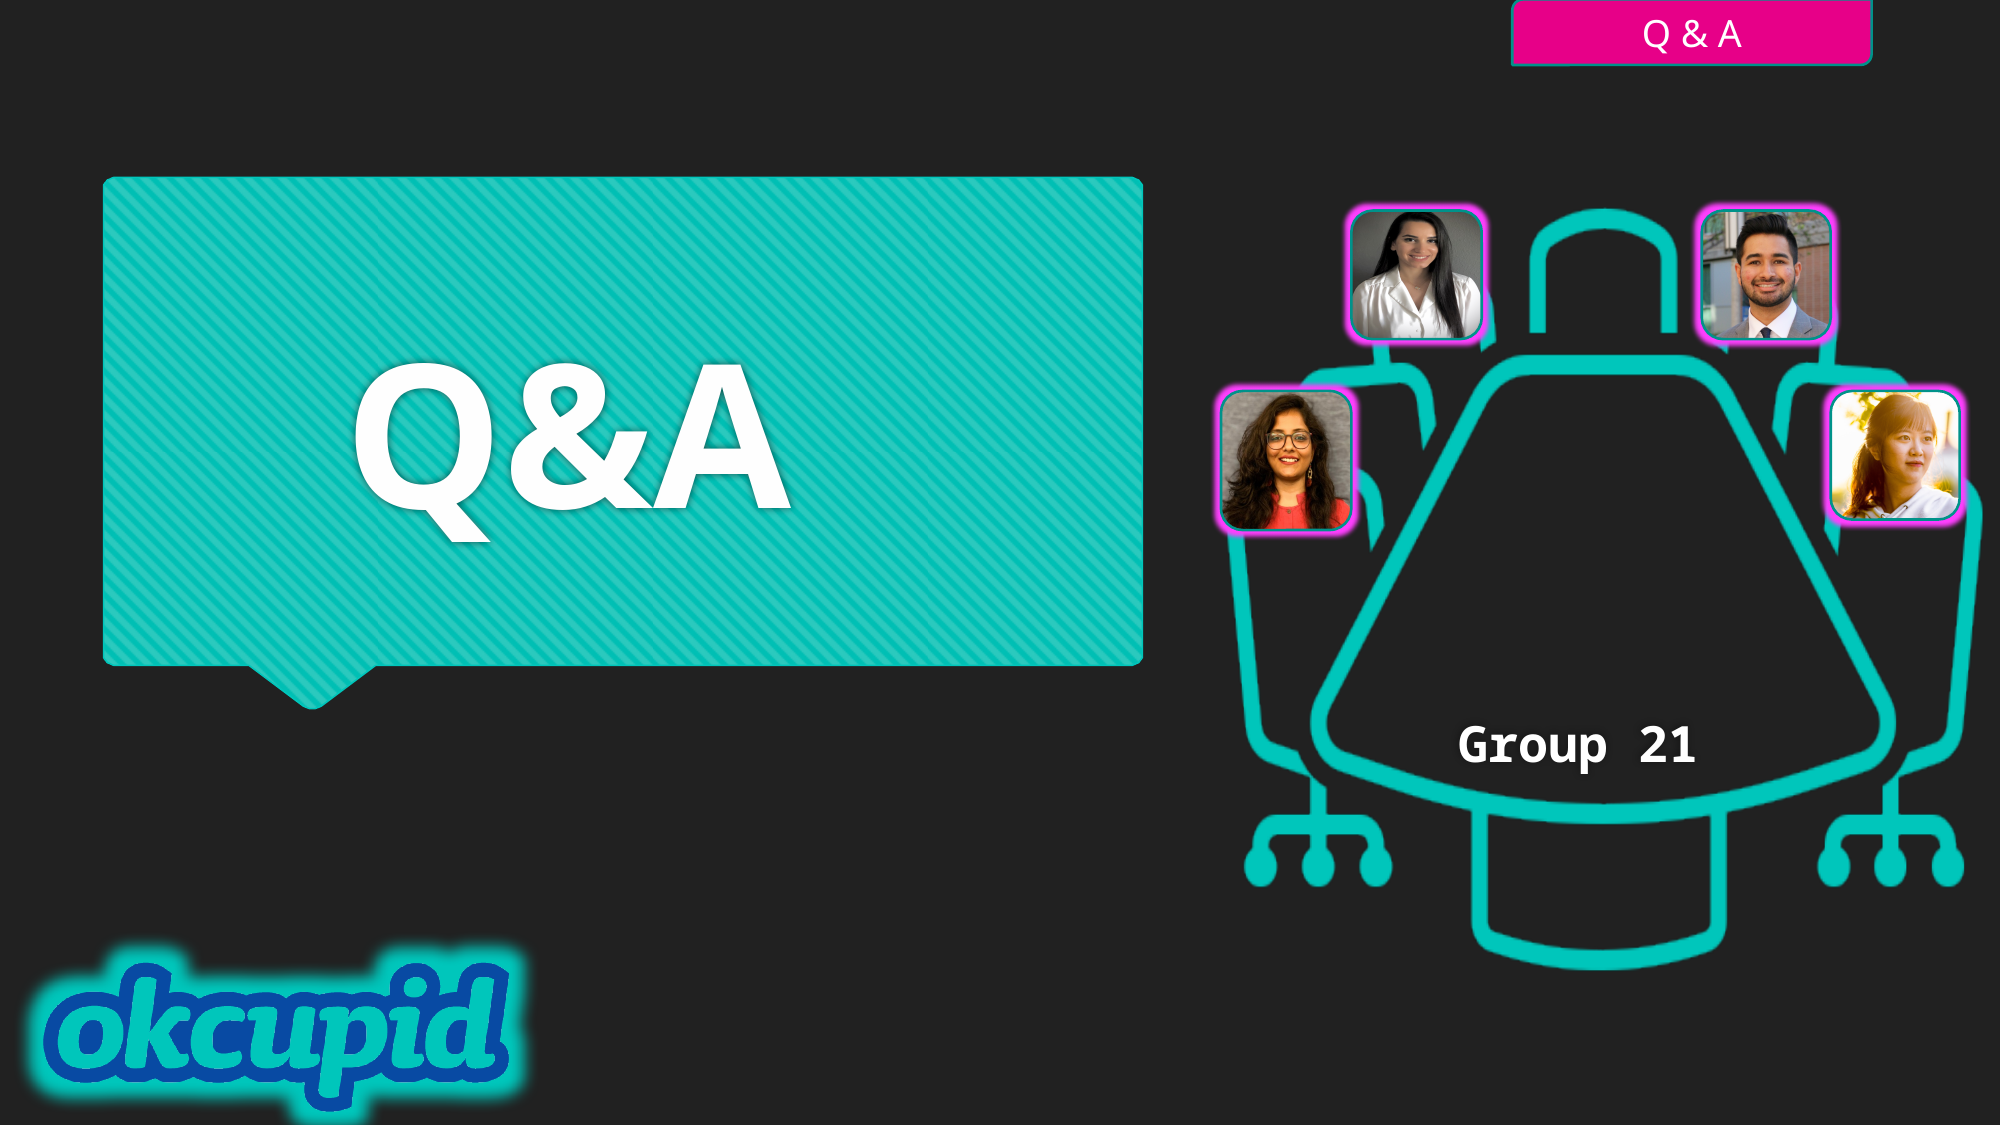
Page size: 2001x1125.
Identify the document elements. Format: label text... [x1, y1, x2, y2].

title Q&A [329, 122, 1209, 557]
picture [1209, 93, 2000, 1098]
picture [0, 884, 605, 1125]
text_box Q & A [1510, 0, 1873, 67]
